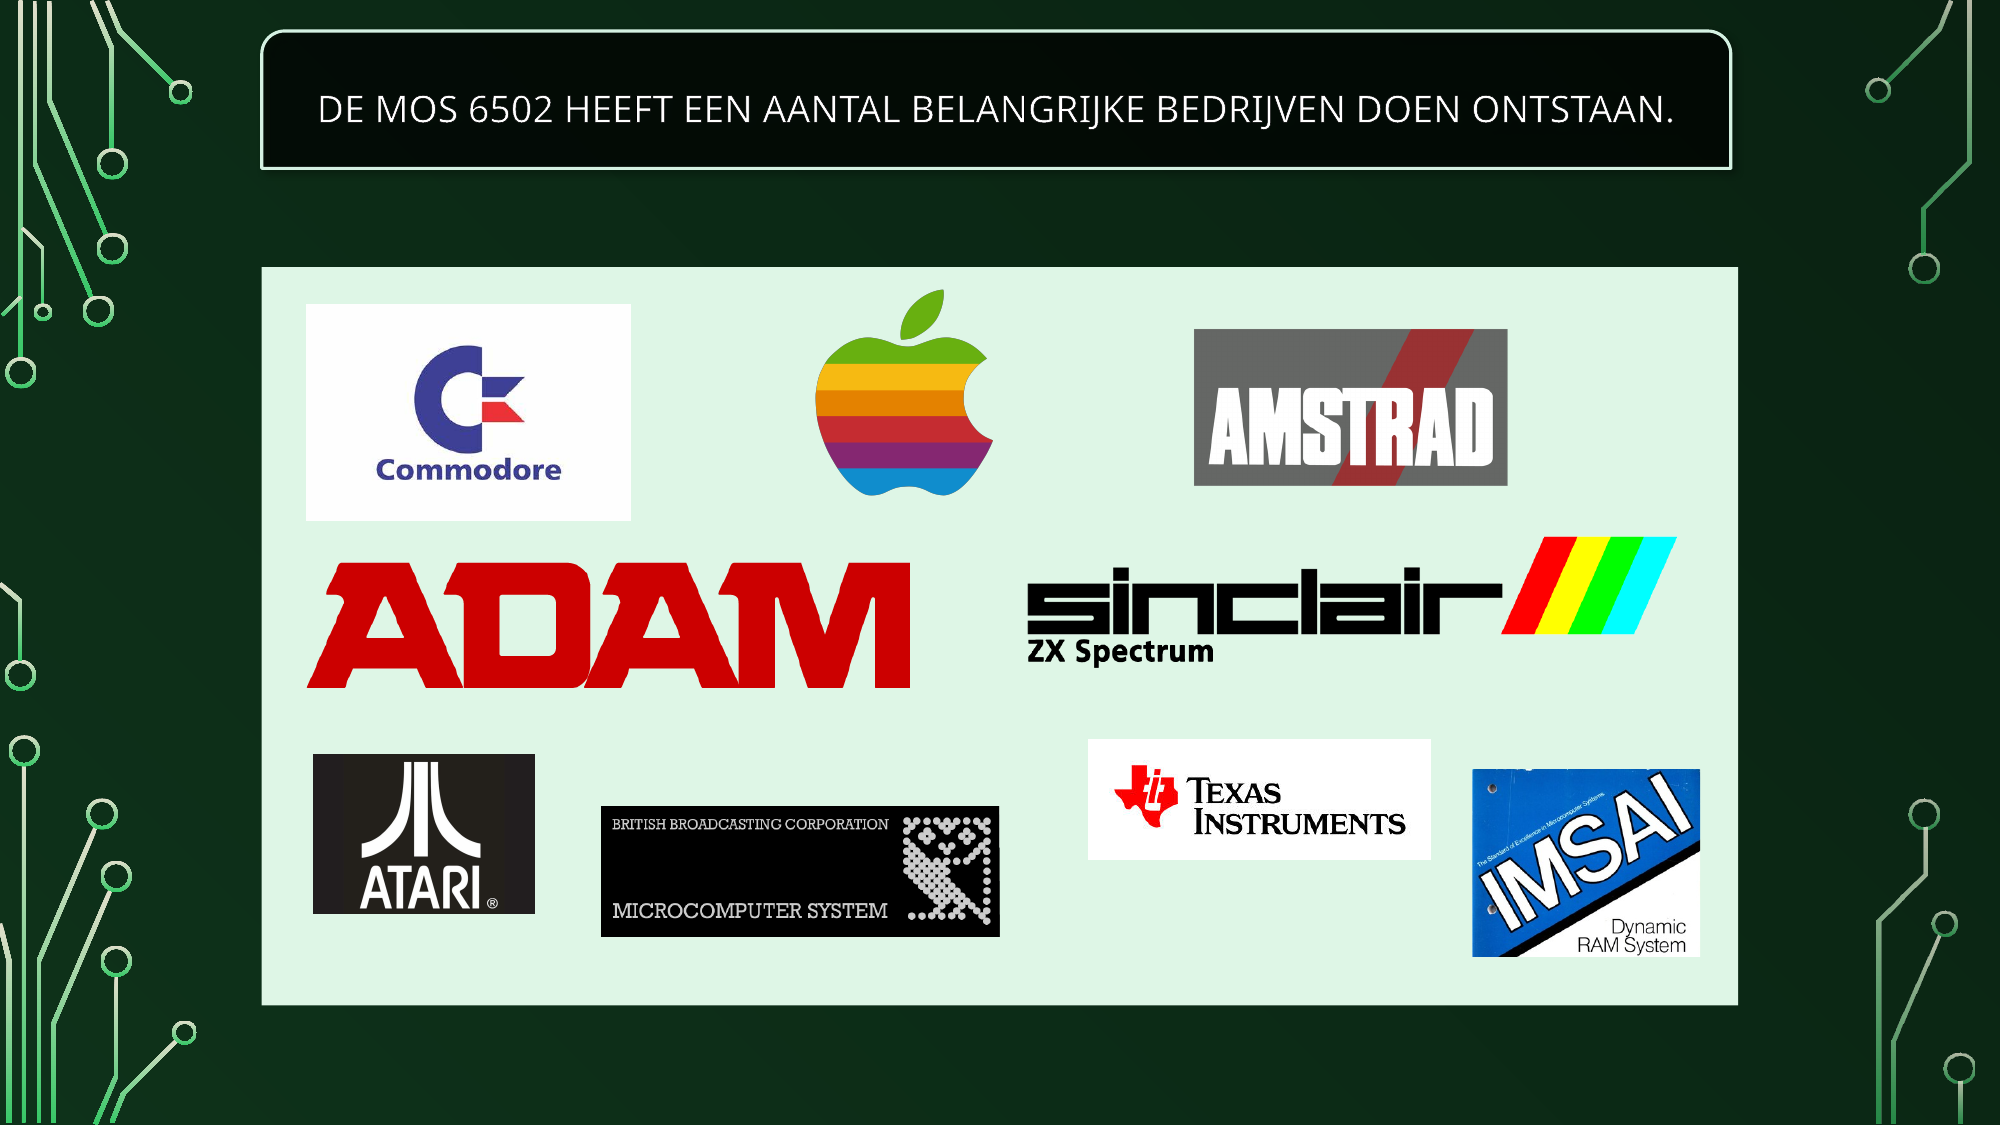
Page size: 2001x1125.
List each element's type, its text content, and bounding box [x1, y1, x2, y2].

picture [1021, 532, 1680, 672]
text_box [261, 267, 1739, 1006]
picture [815, 289, 993, 497]
picture [305, 562, 911, 689]
picture [1191, 326, 1510, 489]
picture [1472, 768, 1701, 958]
picture [305, 303, 632, 521]
picture [601, 805, 1001, 938]
picture [1088, 739, 1431, 860]
text_box De mos 6502 heeft een aantal belangrijke bedrijven doen ontstaan. [261, 30, 1731, 169]
picture [313, 754, 536, 914]
